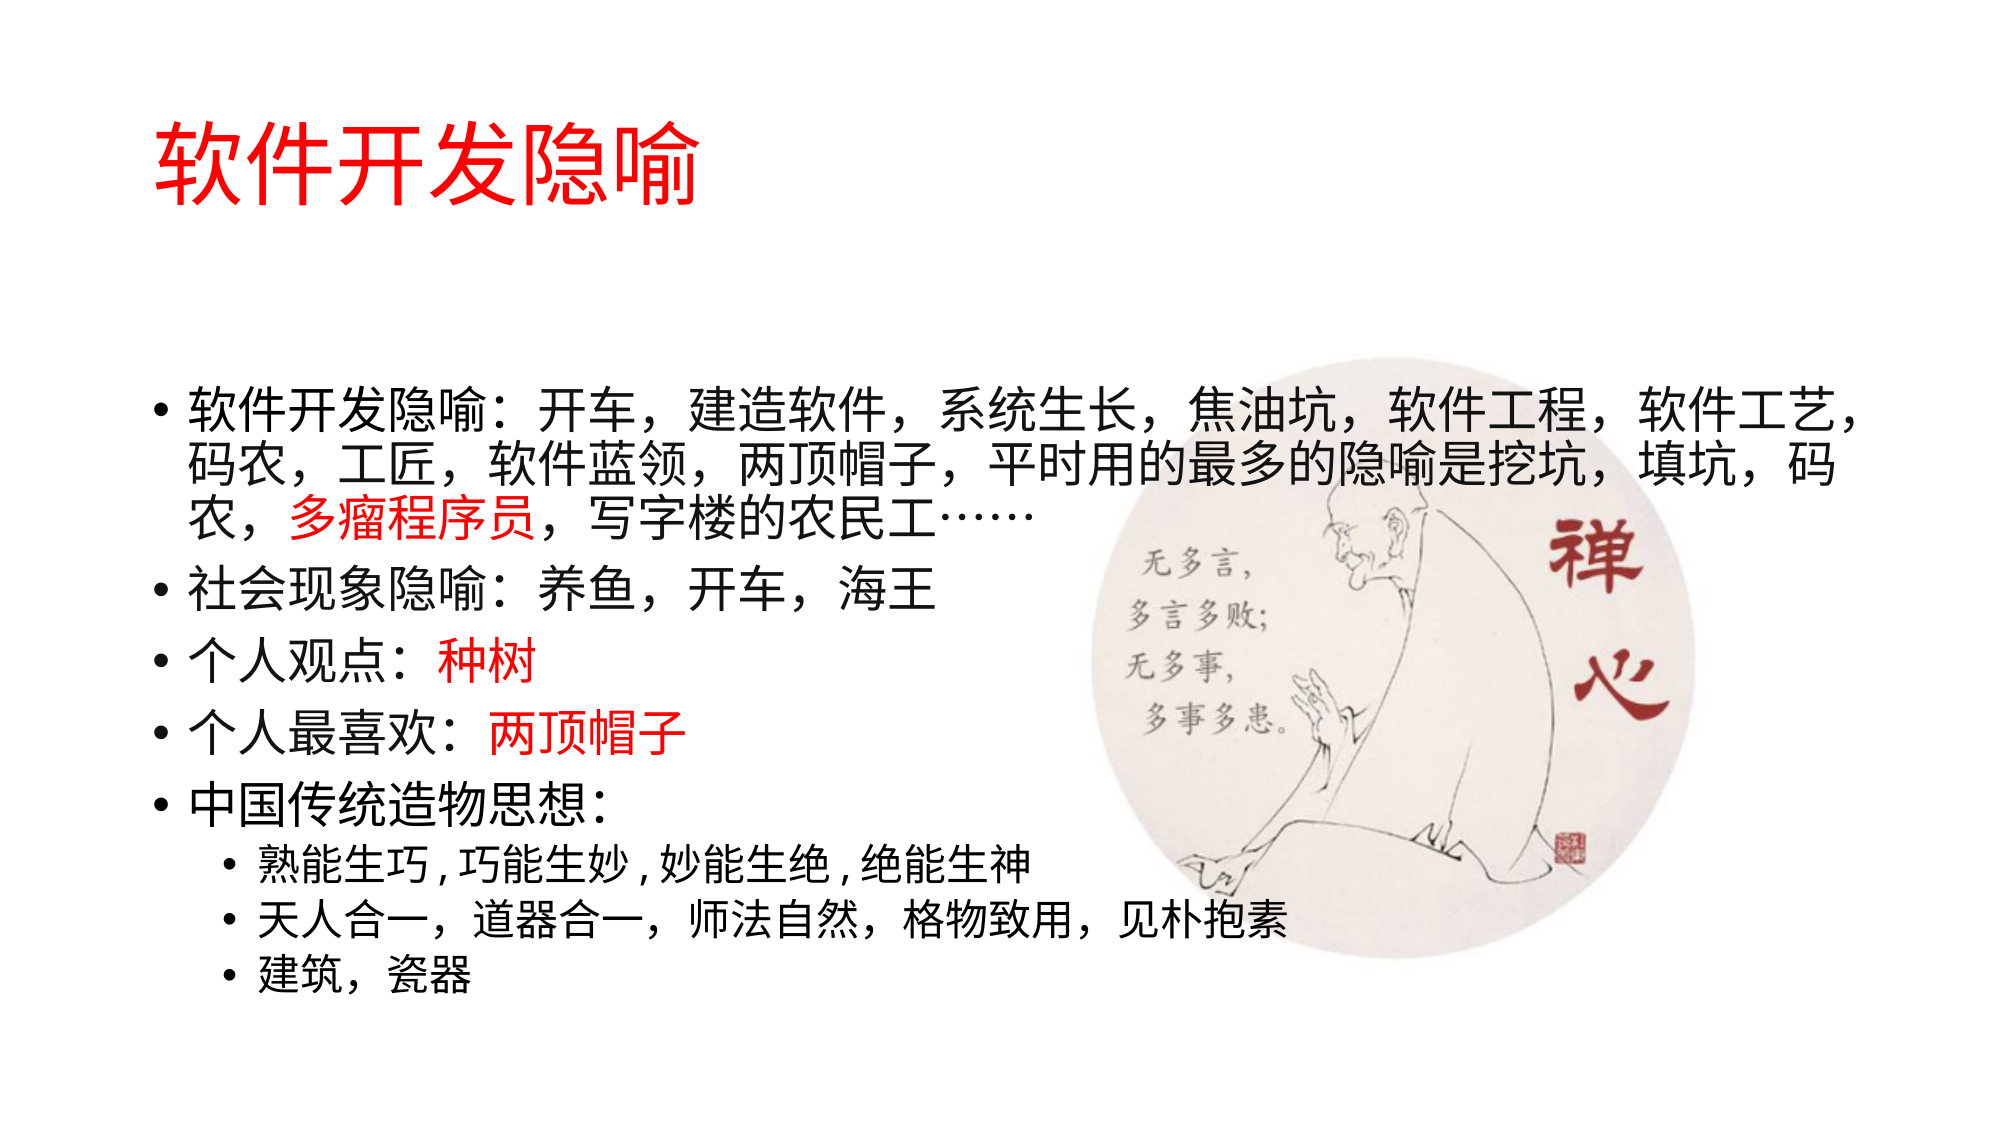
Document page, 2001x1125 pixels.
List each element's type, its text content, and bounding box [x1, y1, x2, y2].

picture [1069, 339, 1730, 973]
list 软件开发隐喻：开车，建造软件，系统生长，焦油坑，软件工程，软件工艺，码农，工匠，软件蓝领，两顶帽子，平时用的最多的隐喻是挖坑，填坑，码农，多瘤程序员，写字楼的农民工…… 社会现象隐喻：养鱼，开车，海王 个人观点：种树 个人最喜欢：两顶帽子 中国传统造物思想： 熟能生巧,巧能生妙,妙能生绝,绝能生神 天人合一，道器合一，师法自然，格物致用，见朴抱素 建筑，瓷器 [137, 299, 1863, 1014]
title 软件开发隐喻 [137, 59, 1863, 278]
